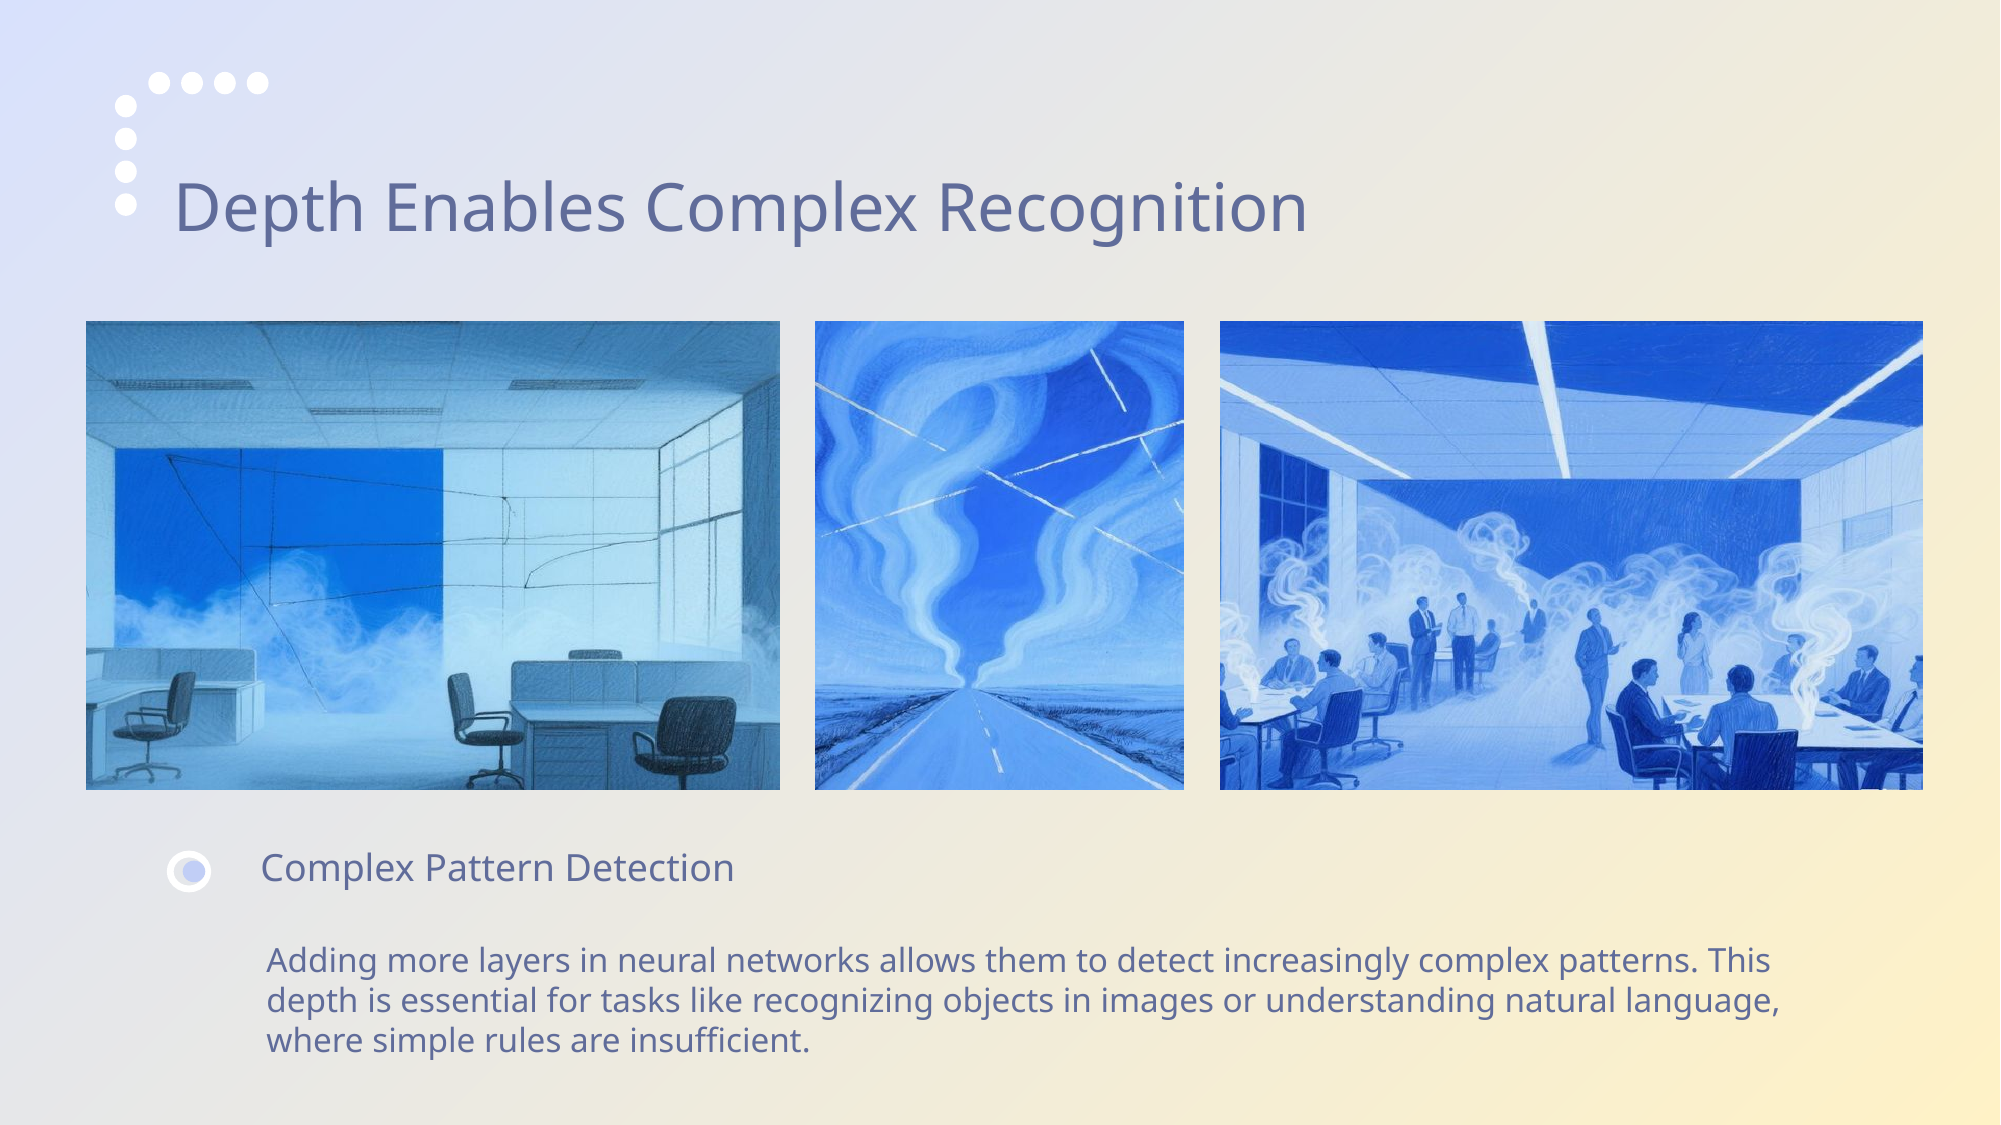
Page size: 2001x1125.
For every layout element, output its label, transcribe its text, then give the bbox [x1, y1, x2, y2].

text_box [213, 71, 236, 95]
text_box [114, 94, 137, 118]
picture [815, 321, 1184, 790]
text_box [181, 71, 203, 95]
text_box [114, 160, 137, 183]
text_box Complex Pattern Detection [245, 836, 1830, 897]
text_box [246, 71, 269, 95]
text_box Adding more layers in neural networks allows them to detect increasingly complex patterns. This depth is essential for tasks like recognizing objects in images or understanding natural language, where simple rules are insufficient. [251, 918, 1836, 1080]
text_box [182, 860, 206, 883]
picture [1220, 321, 1923, 790]
text_box Depth Enables Complex Recognition [158, 105, 1923, 304]
picture [86, 321, 780, 790]
text_box [170, 853, 208, 889]
text_box [148, 71, 171, 95]
text_box [114, 193, 137, 216]
text_box [114, 127, 137, 151]
